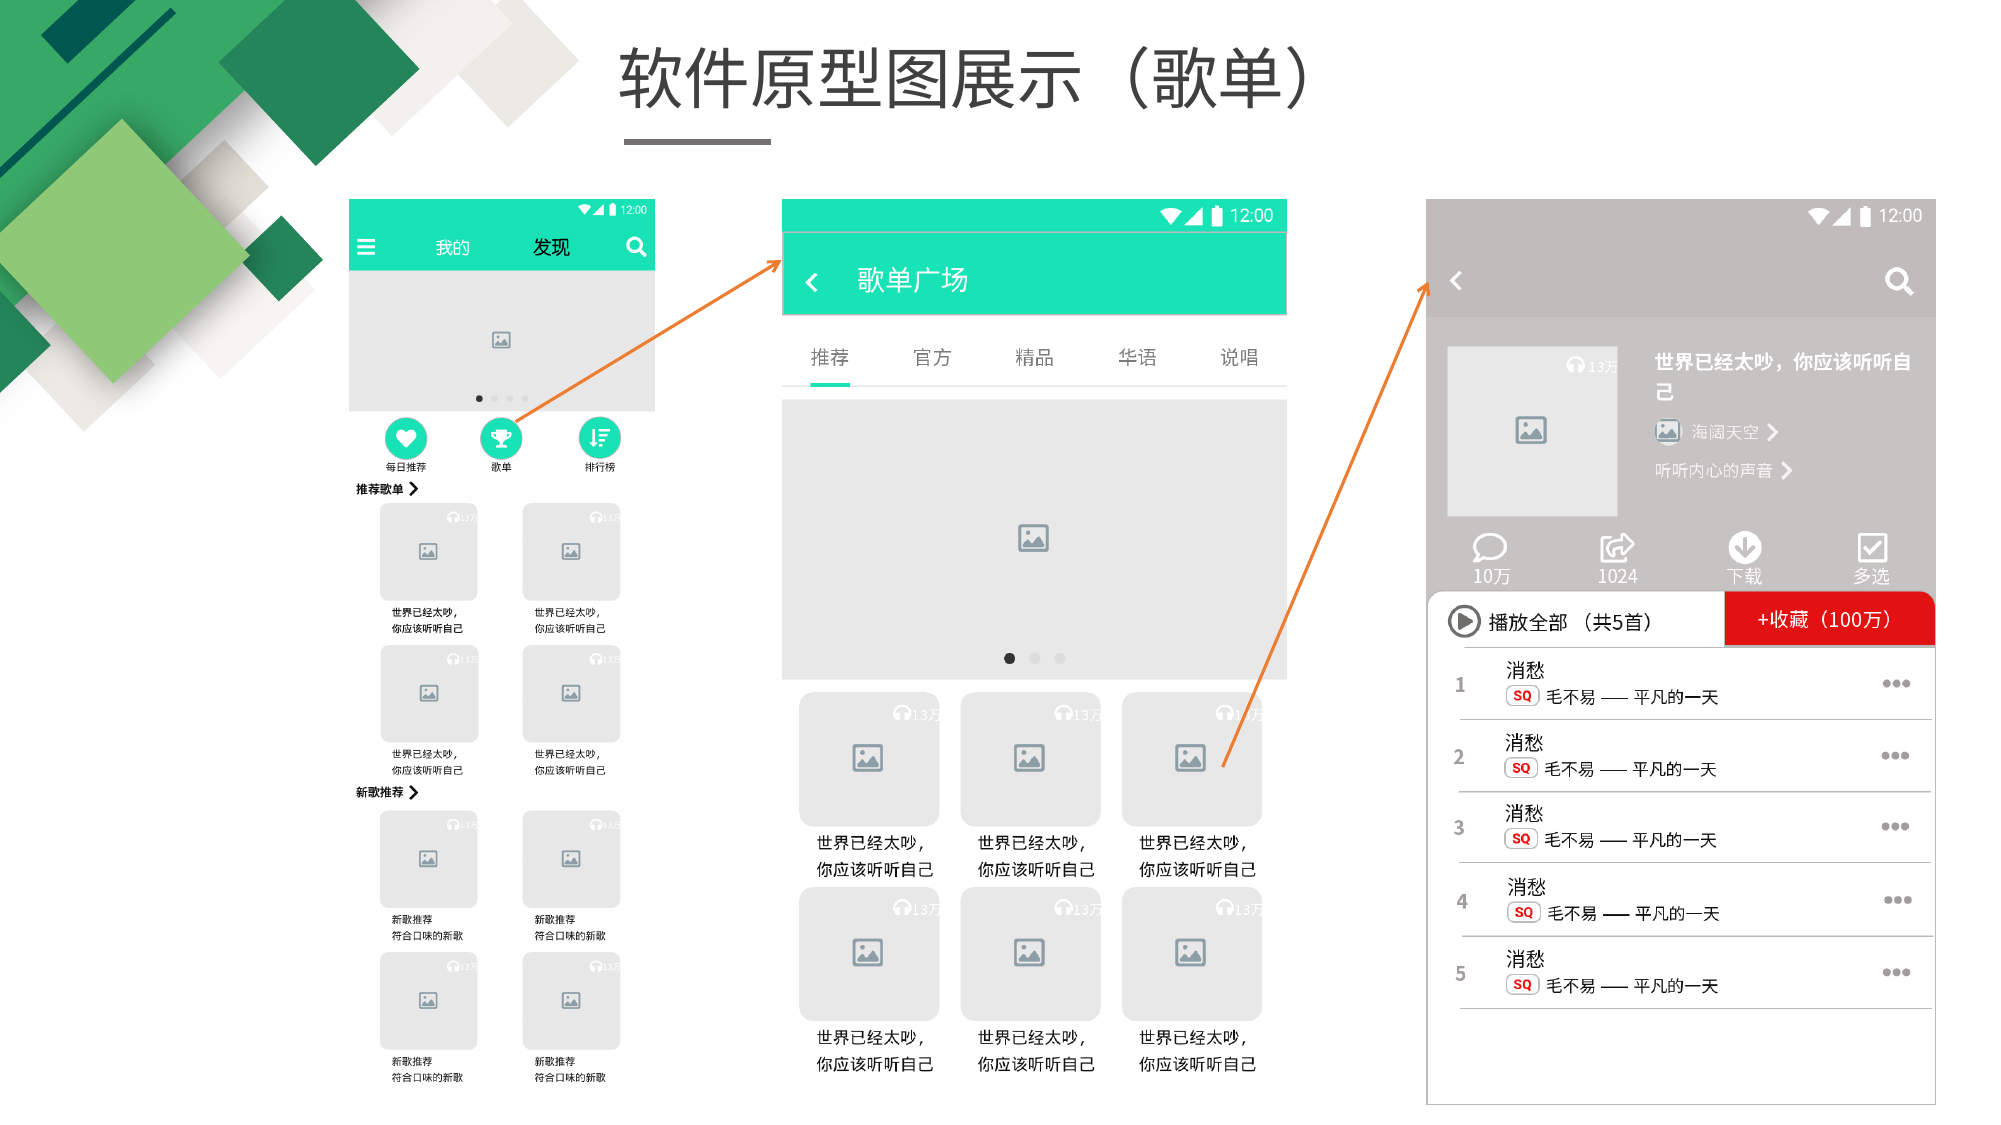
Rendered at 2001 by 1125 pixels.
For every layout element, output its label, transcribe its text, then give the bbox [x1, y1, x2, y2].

picture [349, 199, 655, 1103]
text_box 软件原型图展示（歌单） [602, 29, 1486, 125]
picture [1426, 199, 1936, 1105]
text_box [515, 260, 782, 422]
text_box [1222, 281, 1429, 768]
picture [782, 199, 1287, 1095]
